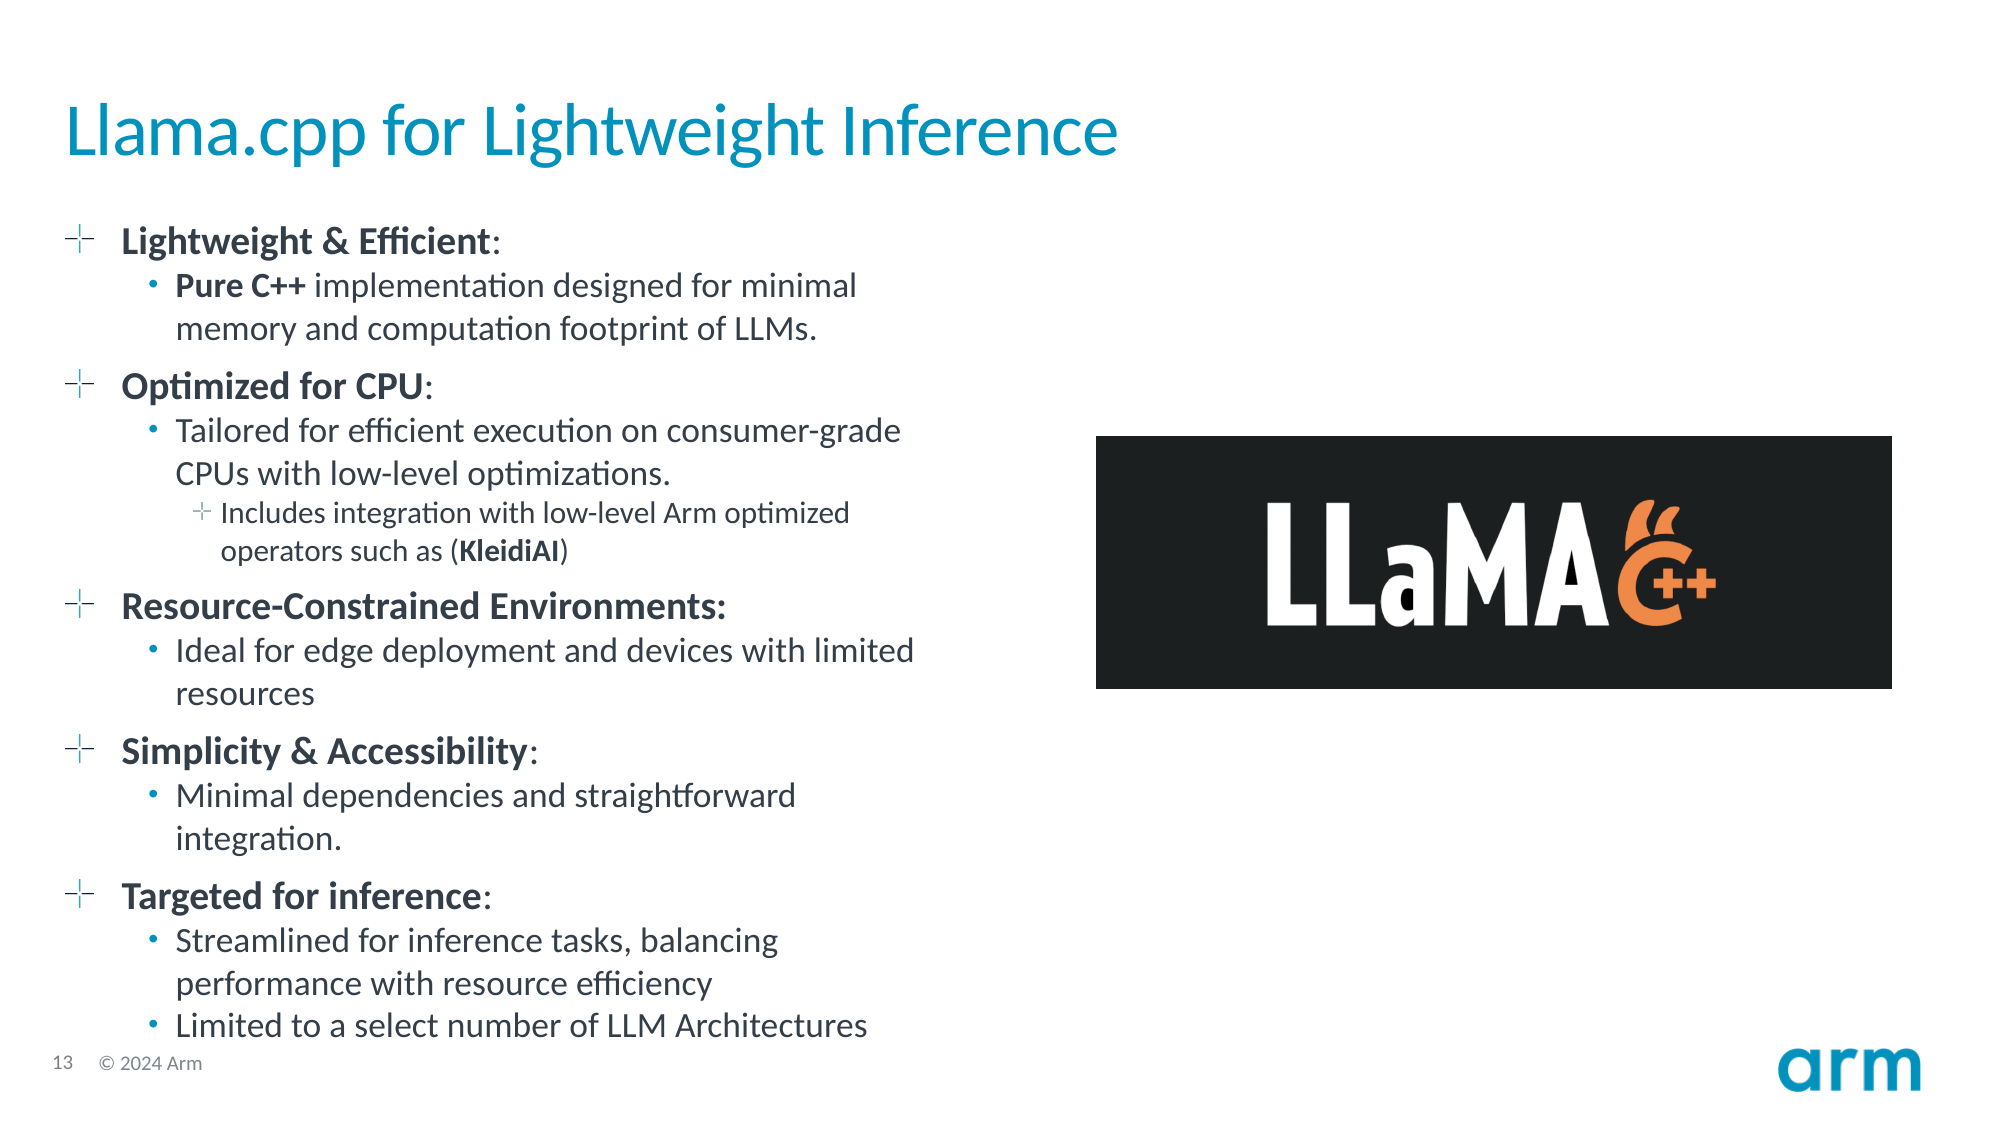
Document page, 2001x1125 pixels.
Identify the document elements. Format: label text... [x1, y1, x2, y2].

picture [65, 879, 94, 908]
picture [1777, 1047, 1922, 1093]
picture [193, 502, 211, 520]
picture [65, 369, 94, 398]
picture [65, 224, 94, 253]
picture [1096, 436, 1892, 689]
title Llama.cpp for Lightweight Inference [65, 78, 1908, 186]
list Lightweight & Efficient: Pure C++ implementation designed for minimal memory and computation footprint of LLMs. Optimized for CPU: Tailored for efficient execution on consumer-grade CPUs with low-level optimizations. Includes integration with low-level Arm optimized operators such as (KleidiAI) Resource-Constrained Environments: Ideal for edge deployment and devices with limited resources Simplicity & Accessibility: Minimal dependencies and straightforward integration. Targeted for inference: Streamlined for inference tasks, balancing performance with resource efficiency Limited to a select number of LLM Architectures [65, 215, 972, 1027]
picture [65, 734, 94, 763]
picture [65, 589, 94, 618]
